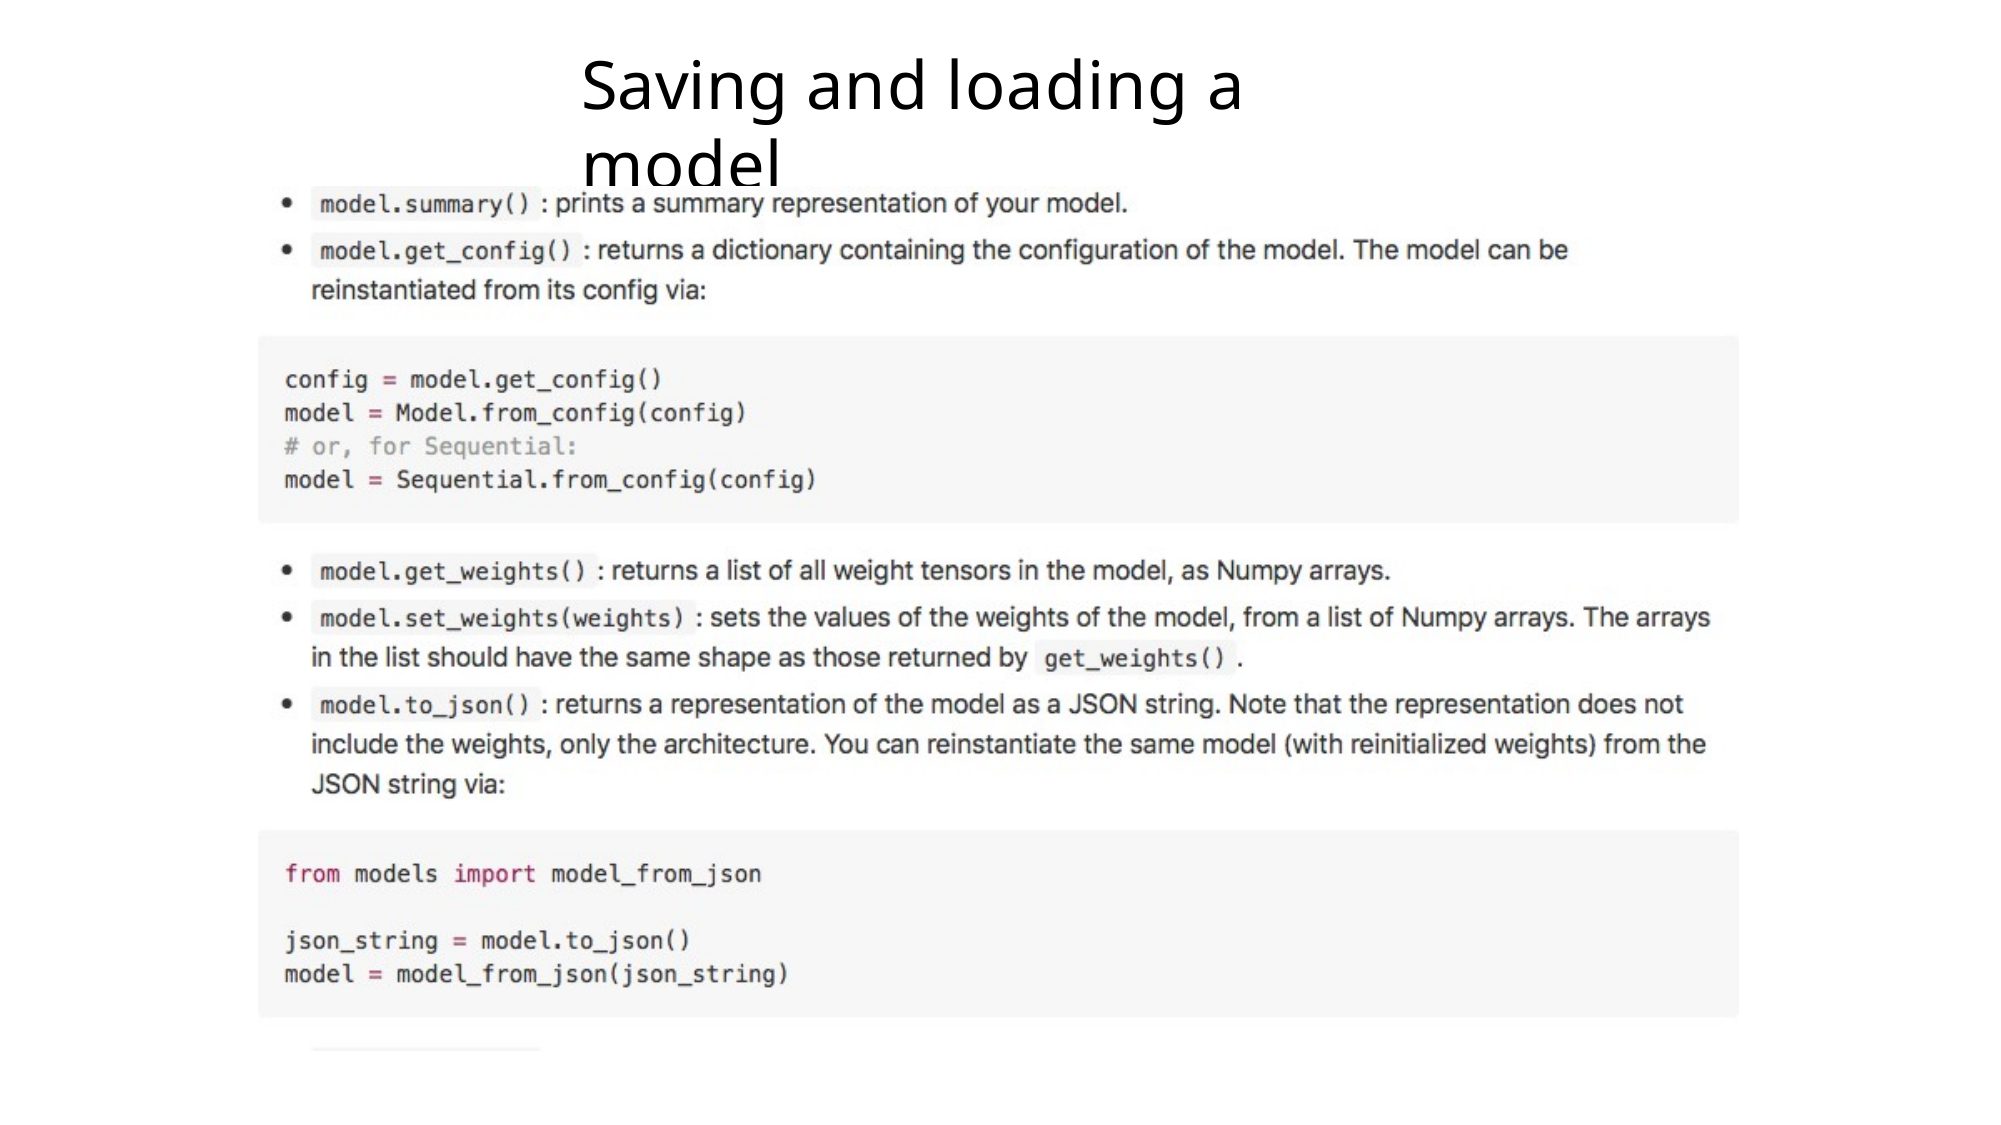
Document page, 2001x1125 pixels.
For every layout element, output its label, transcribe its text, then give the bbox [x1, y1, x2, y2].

title Saving and loading a model [579, 41, 1422, 185]
picture [258, 186, 1739, 1051]
